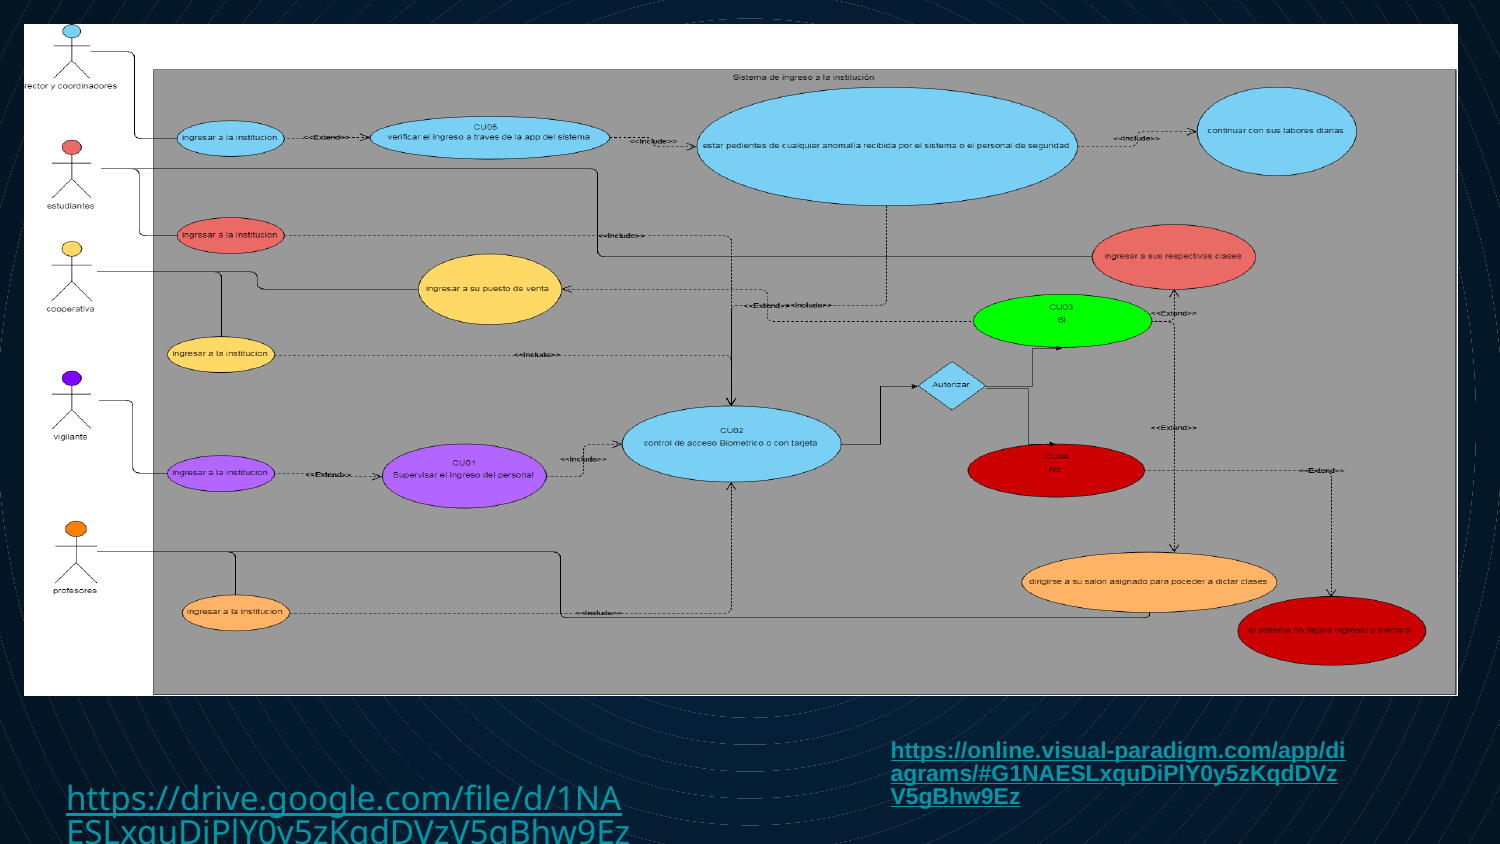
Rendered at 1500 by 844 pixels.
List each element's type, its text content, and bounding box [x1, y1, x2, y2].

title https://drive.google.com/file/d/1NAESLxquDiPlY0y5zKqdDVzV5gBhw9Ez/view?usp=sharing [51, 720, 653, 838]
picture [24, 24, 1458, 696]
text_box https://online.visual-paradigm.com/app/diagrams/#G1NAESLxquDiPlY0y5zKqdDVzV5gBhw9Ez [875, 720, 1368, 822]
